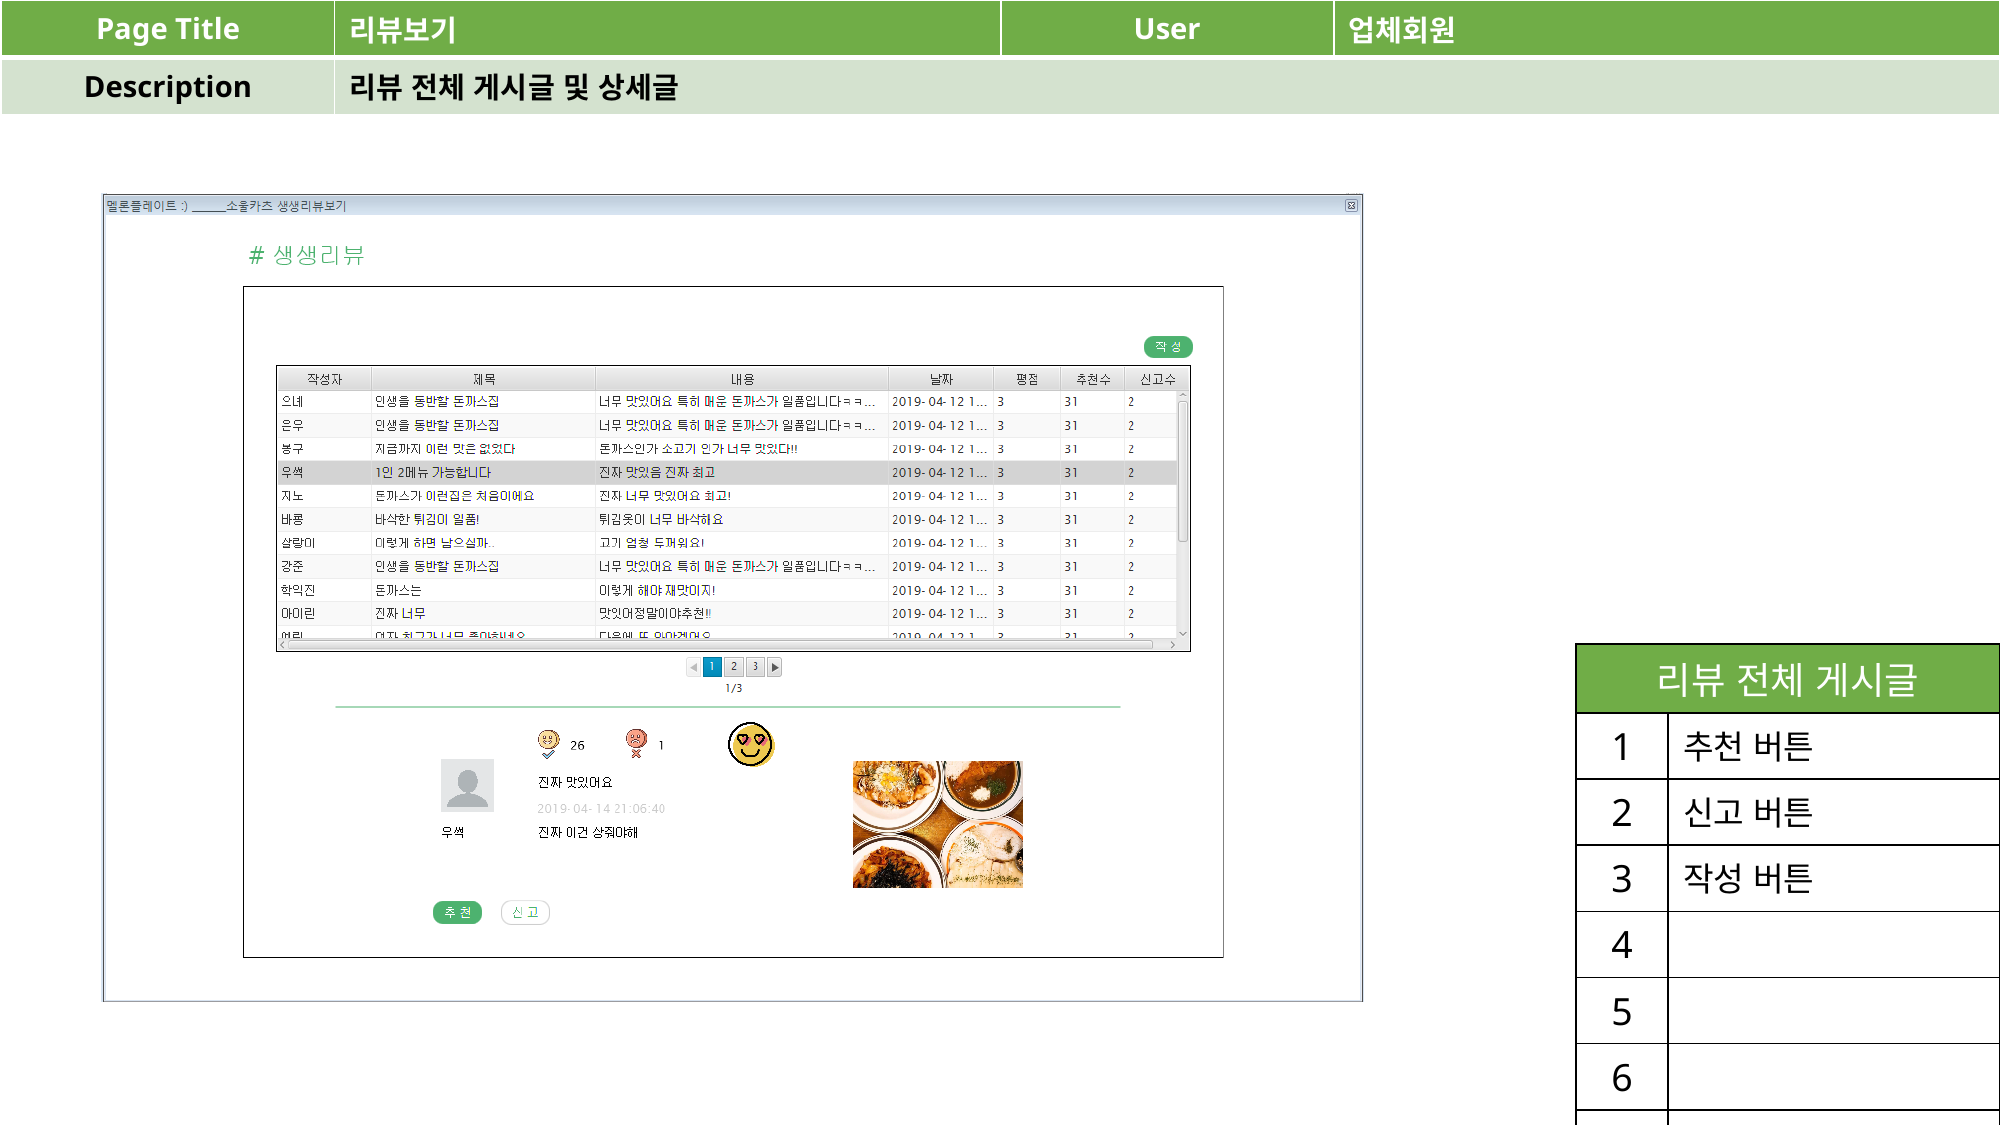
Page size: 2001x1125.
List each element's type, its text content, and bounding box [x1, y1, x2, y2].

table_header 업체회원 [1335, 1, 1999, 55]
table_cell 4 [1577, 912, 1667, 977]
table_cell 신고 버튼 [1669, 780, 1999, 844]
table_cell 7 [1577, 1111, 1667, 1125]
table_cell [1669, 978, 1999, 1043]
table_header Page Title [2, 1, 334, 55]
table_header User [1002, 1, 1333, 55]
table_cell 추천 버튼 [1669, 714, 1999, 778]
table_cell 2 [1577, 780, 1667, 844]
table_cell [1669, 1044, 1999, 1109]
table_header 리뷰보기 [335, 1, 1000, 55]
table_header 리뷰 전체 게시글 [1577, 645, 1999, 712]
table_cell Description [2, 60, 334, 114]
table_cell 5 [1577, 978, 1667, 1043]
table_cell 6 [1577, 1044, 1667, 1109]
table_cell [1669, 1111, 1999, 1125]
table_cell 작성 버튼 [1669, 846, 1999, 911]
picture [101, 193, 1364, 1002]
table_cell [1669, 912, 1999, 977]
table_cell 리뷰 전체 게시글 및 상세글 [335, 60, 1999, 114]
table_cell 3 [1577, 846, 1667, 911]
table_cell 1 [1577, 714, 1667, 778]
